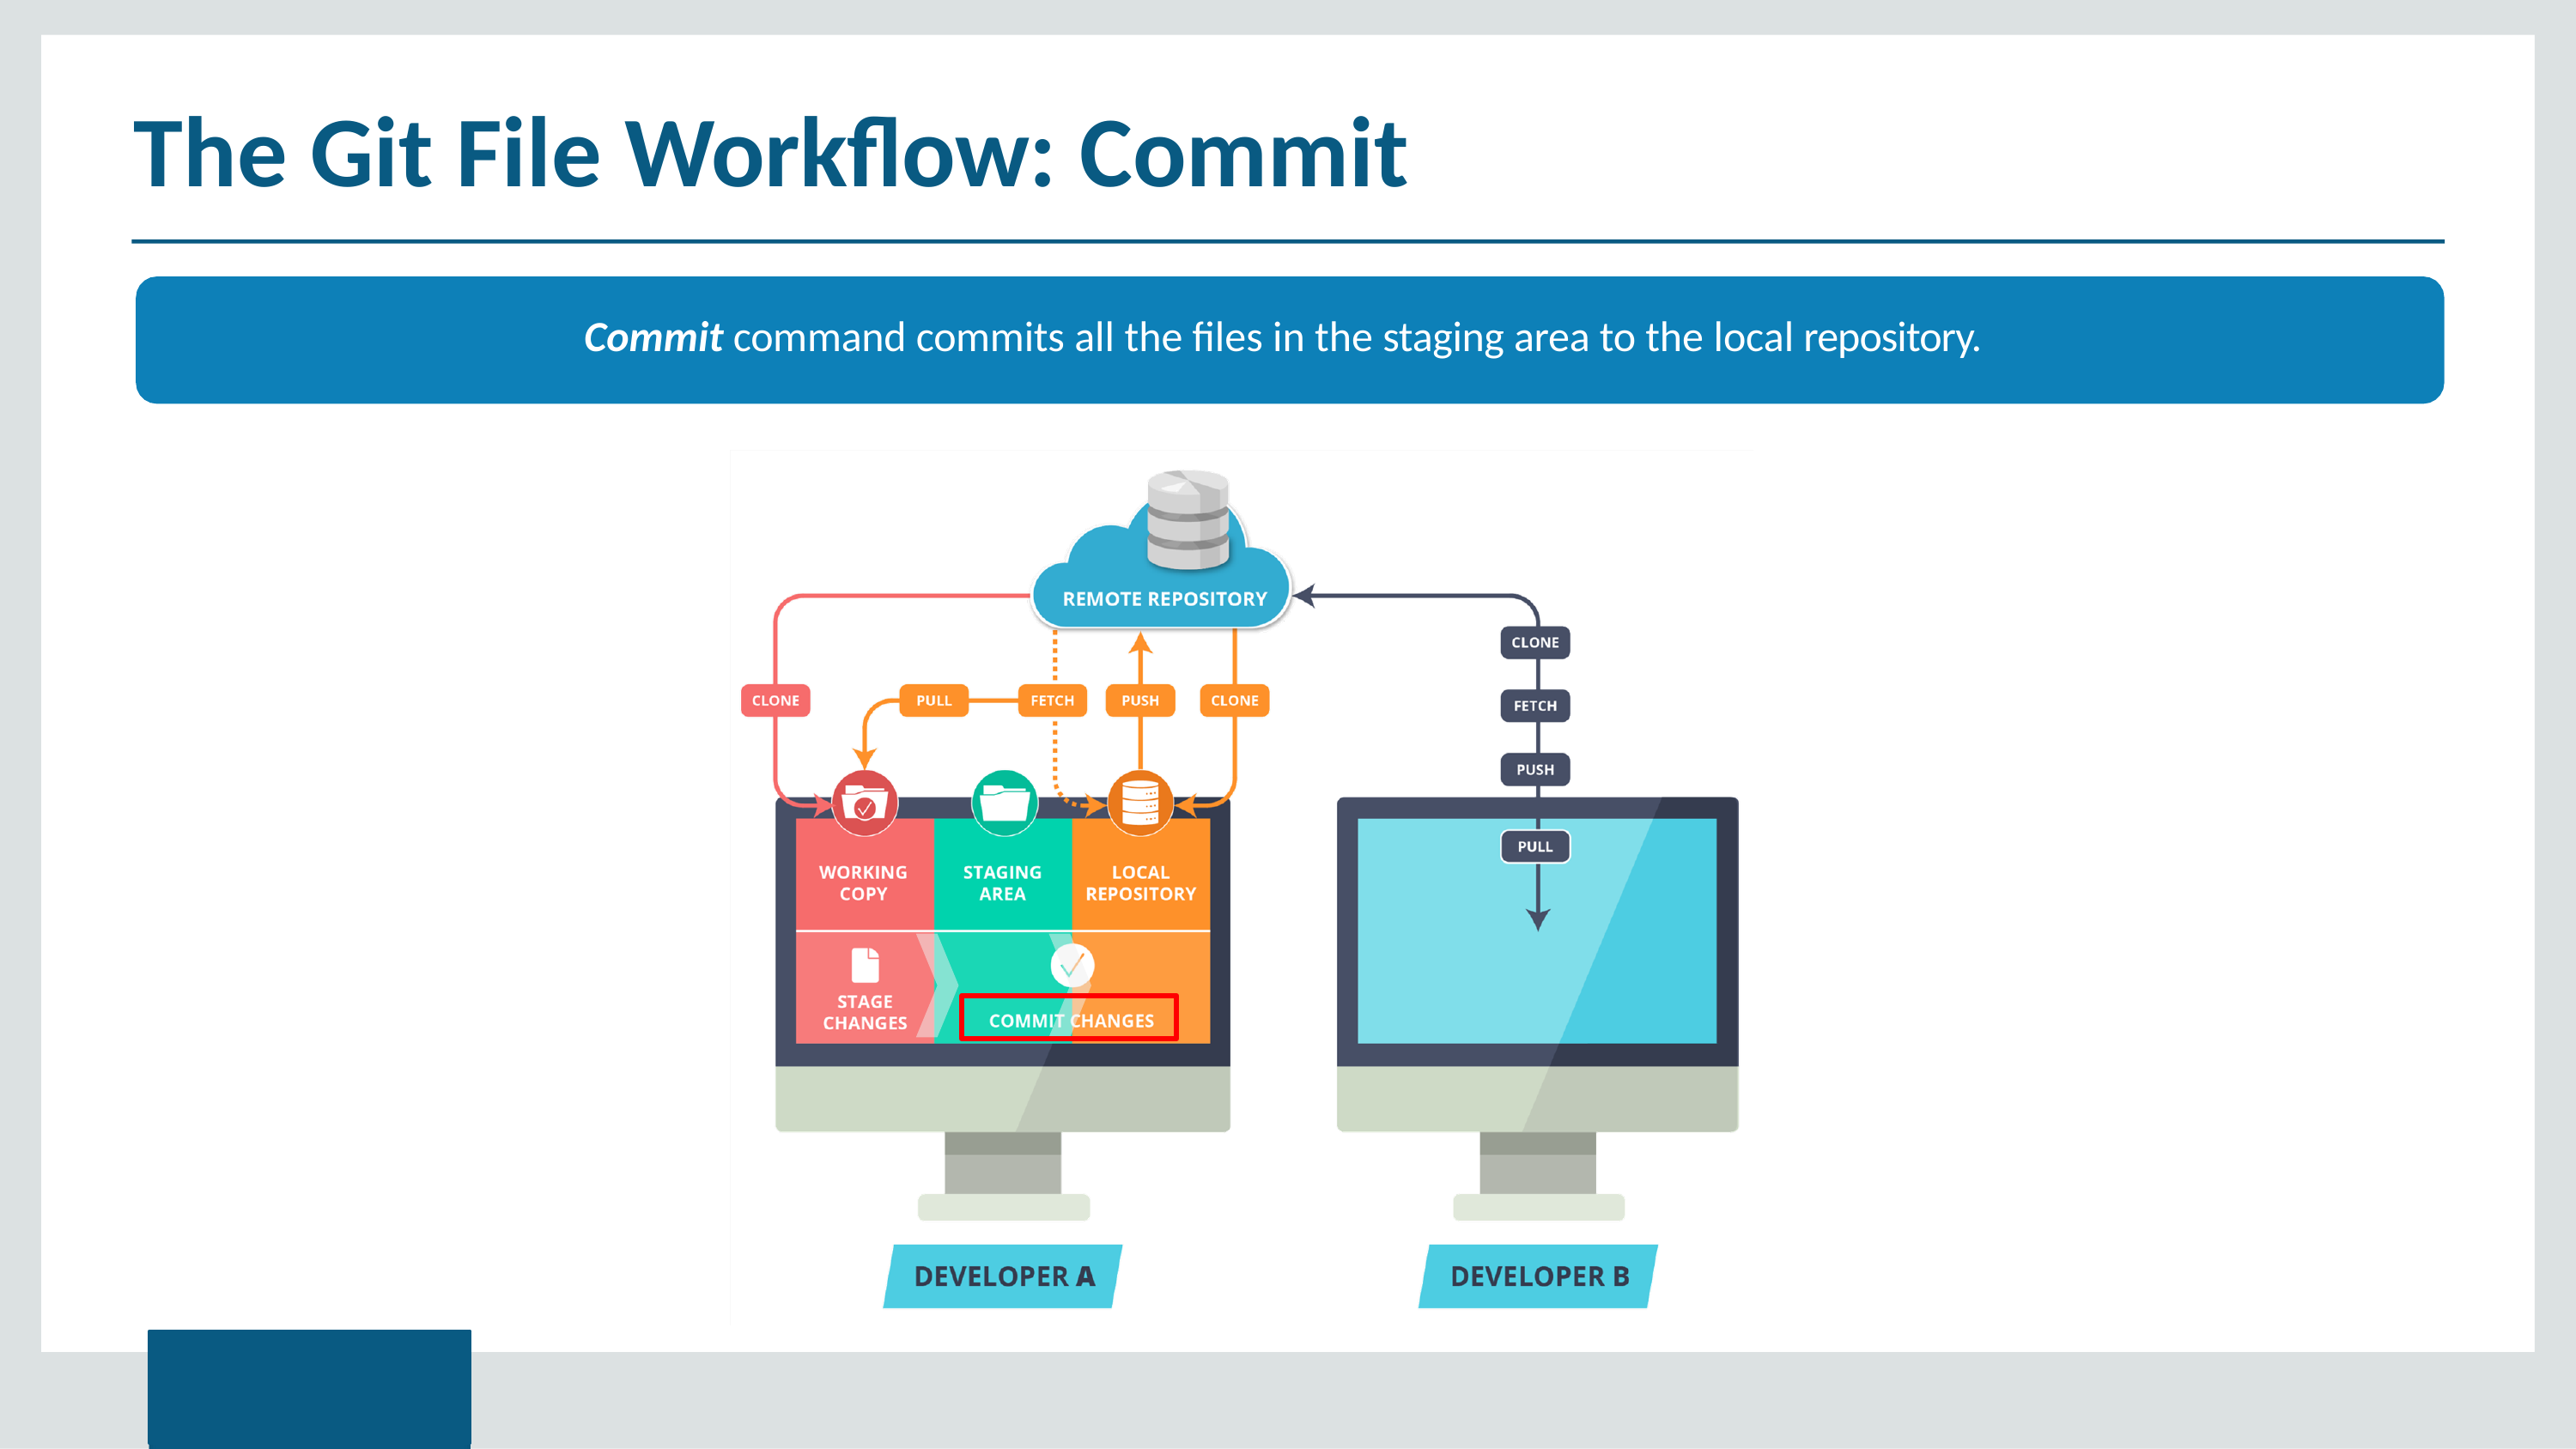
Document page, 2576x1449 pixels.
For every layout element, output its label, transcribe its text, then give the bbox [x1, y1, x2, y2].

text_box The Git File Workflow: Commit [131, 84, 1413, 207]
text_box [730, 450, 1754, 1325]
text_box [136, 276, 2445, 404]
text_box Commit command commits all the files in the staging area to the local repository. [582, 306, 1985, 361]
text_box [147, 1329, 472, 1446]
